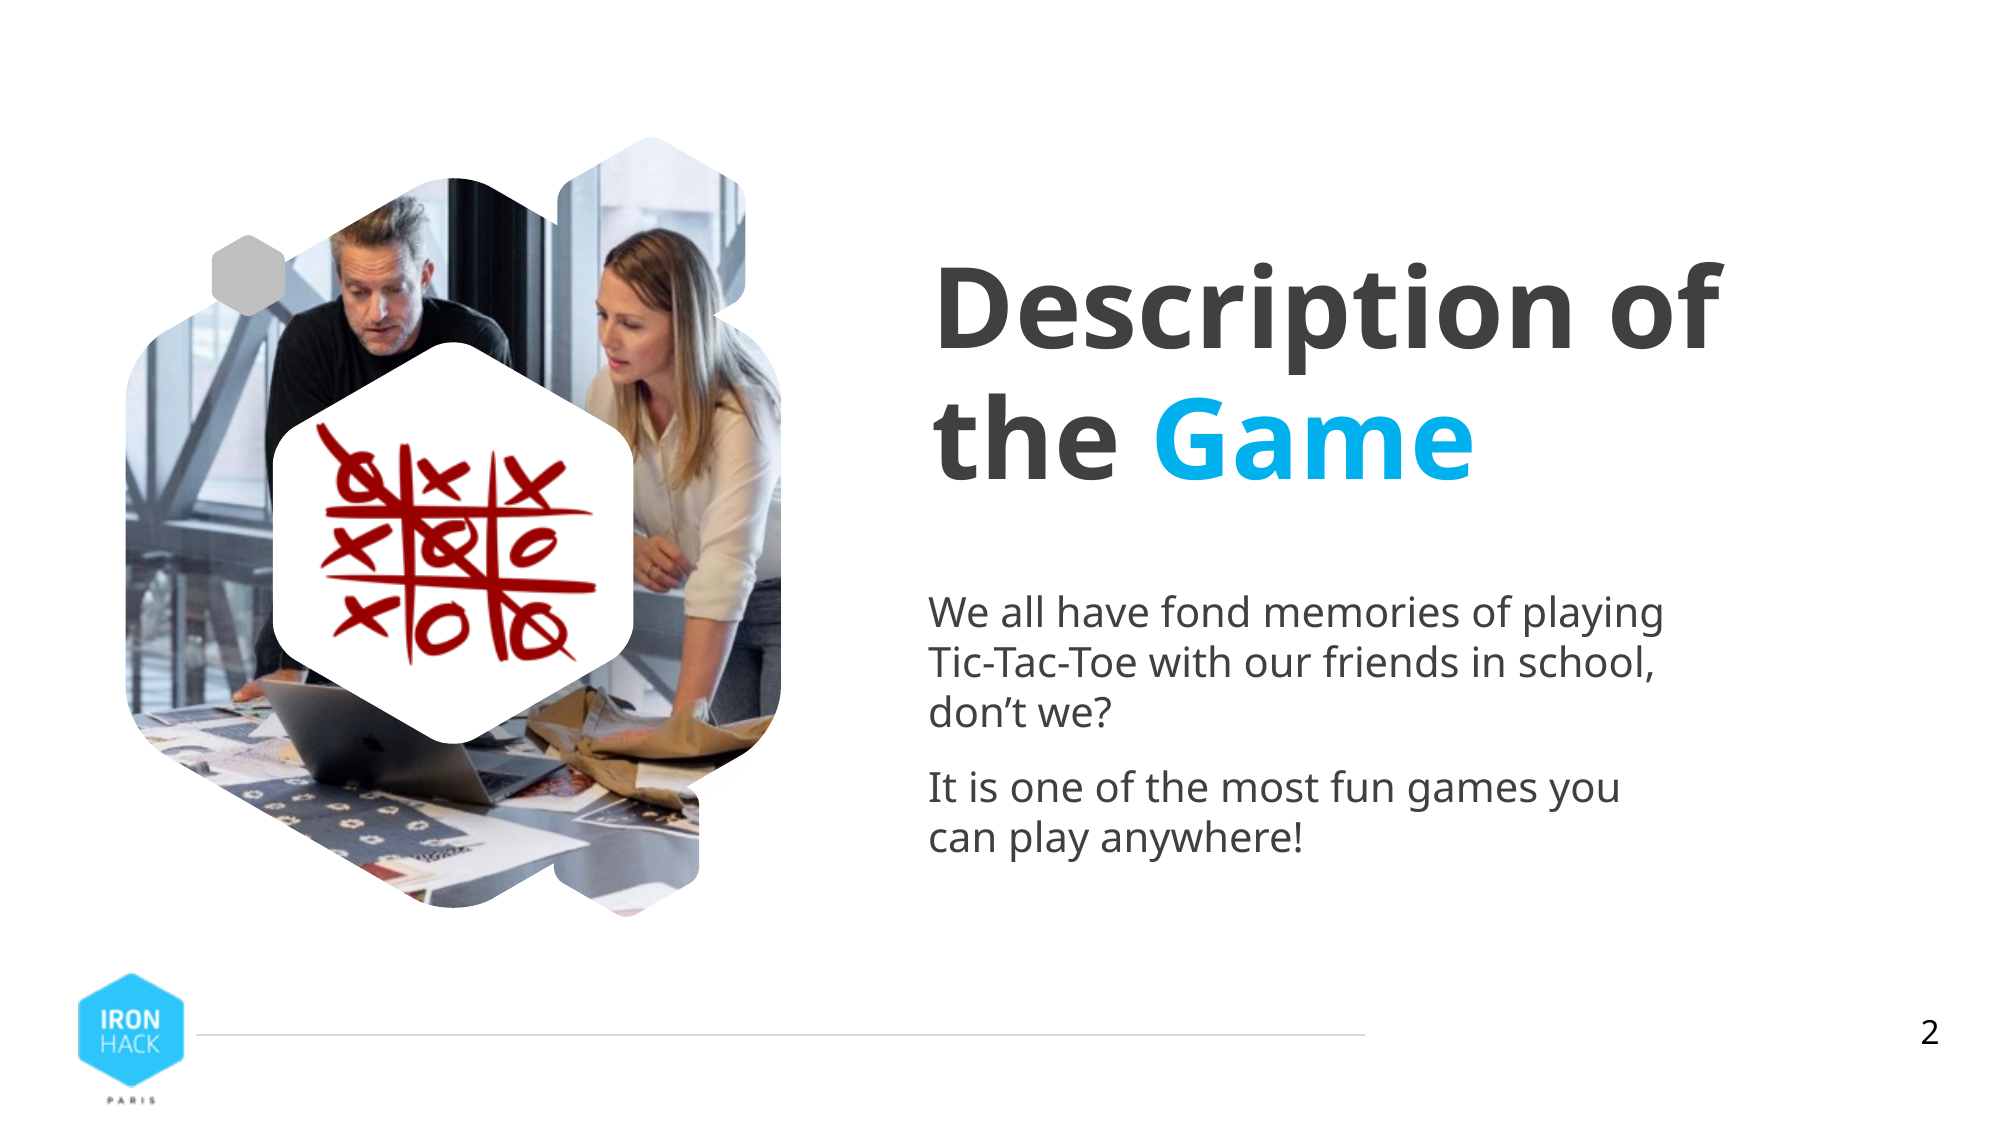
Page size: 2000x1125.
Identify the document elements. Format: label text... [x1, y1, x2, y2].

text_box We all have fond memories of playing Tic-Tac-Toe with our friends in school, don’t we? It is one of the most fun games you can play anywhere! [928, 586, 1685, 862]
slide_number 2 [1899, 1003, 1961, 1064]
text_box Description of the Game [917, 255, 1900, 379]
picture [125, 137, 782, 918]
picture [44, 952, 219, 1125]
